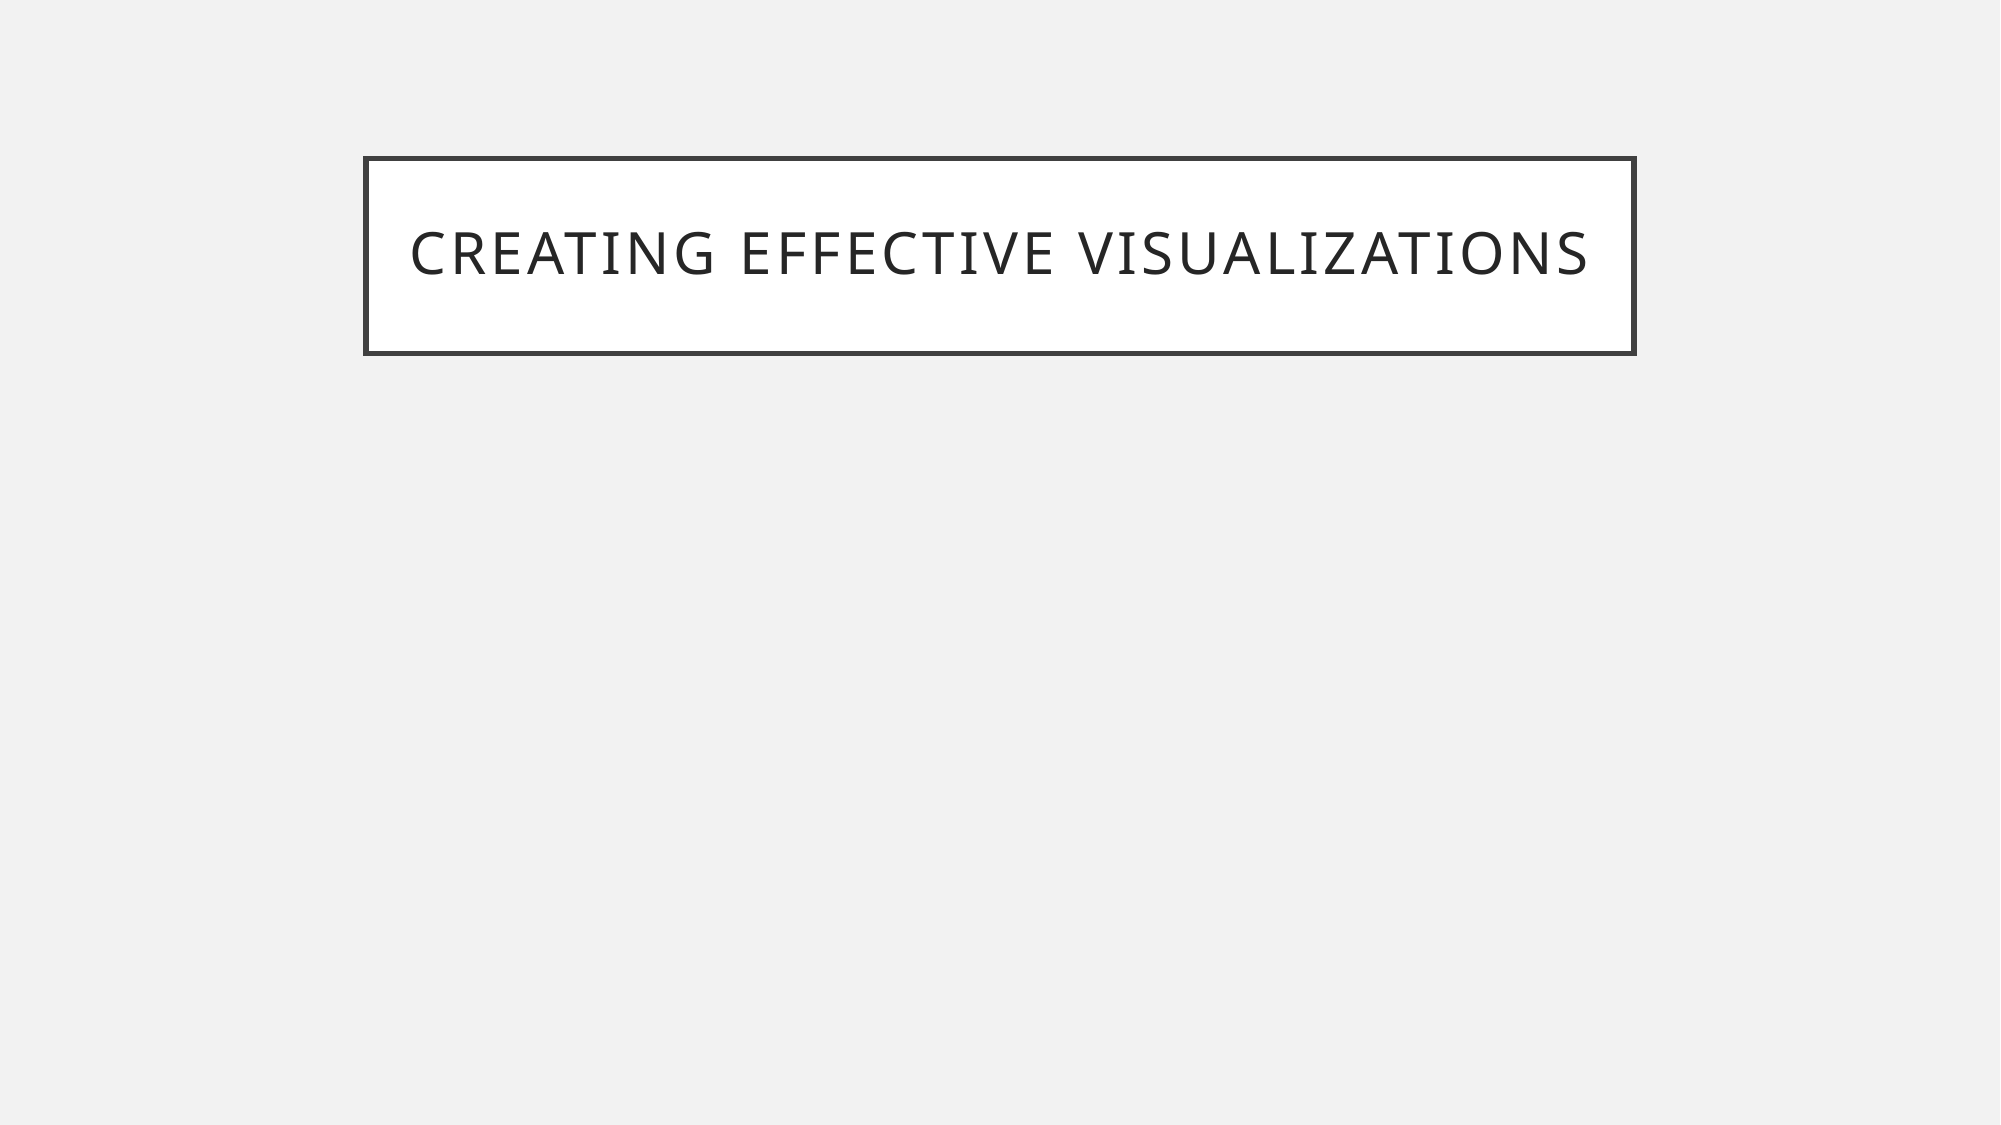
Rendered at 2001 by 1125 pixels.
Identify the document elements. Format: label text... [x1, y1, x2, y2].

title Creating Effective Visualizations [363, 156, 1637, 356]
